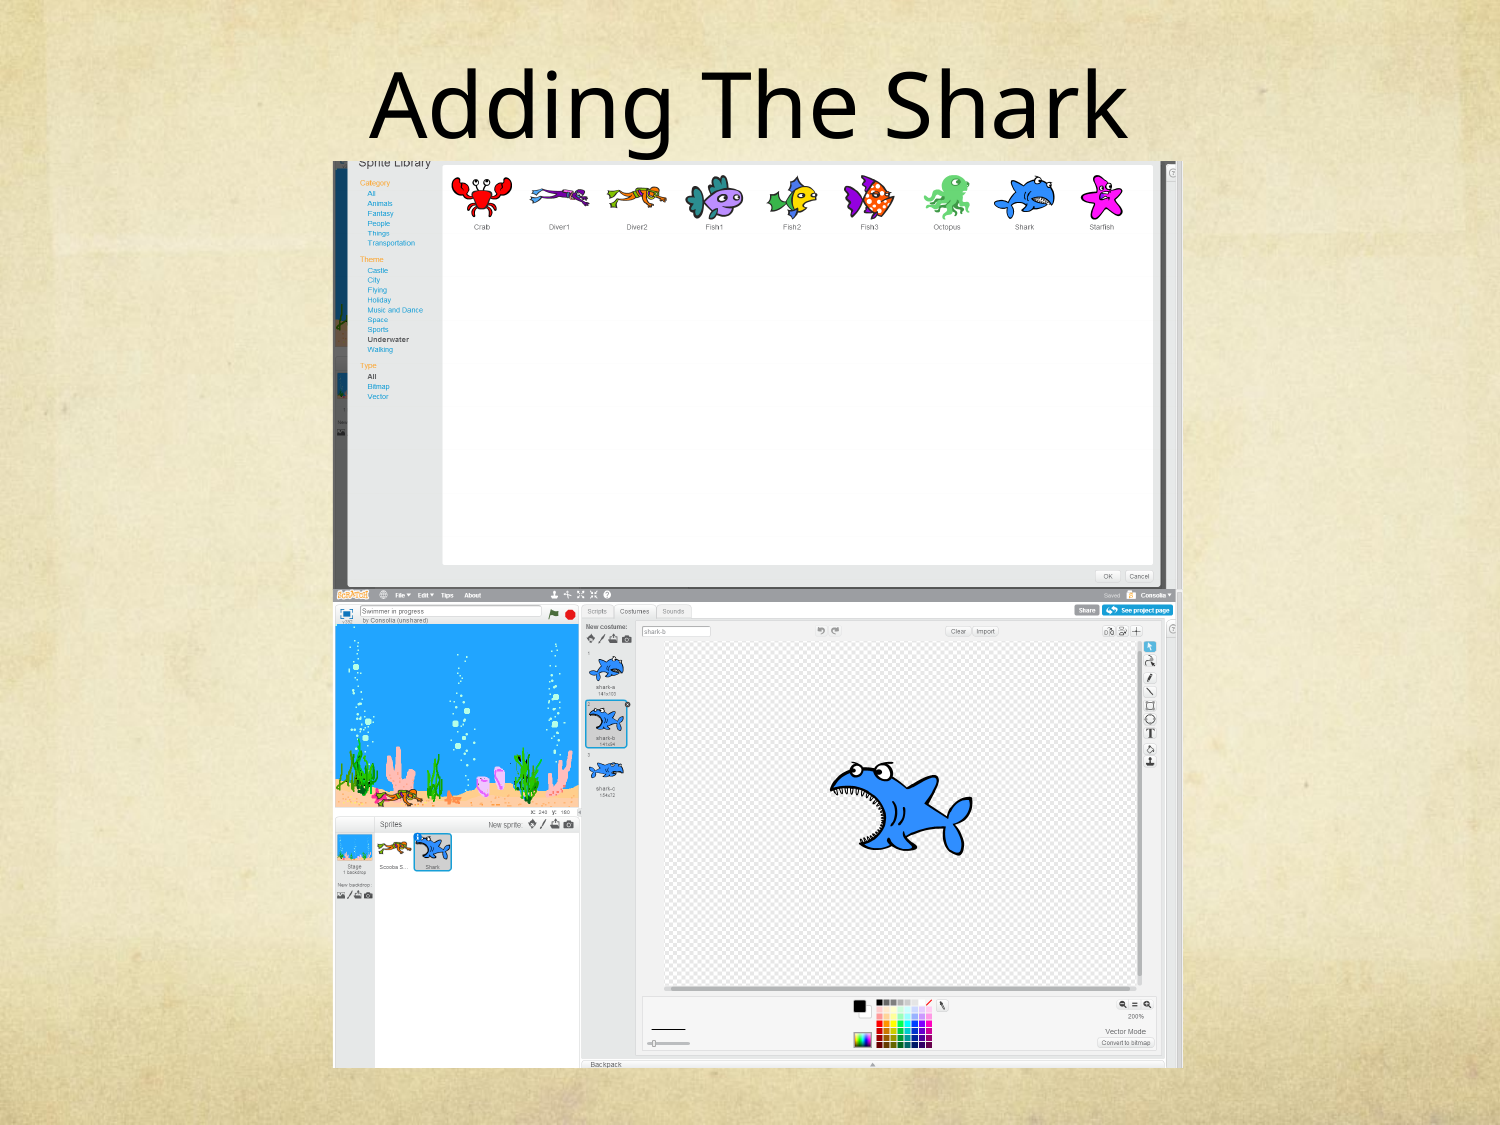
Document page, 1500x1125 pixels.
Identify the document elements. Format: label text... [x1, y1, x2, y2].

picture [0, 0, 1500, 1125]
title Adding The Shark [150, 30, 1350, 173]
